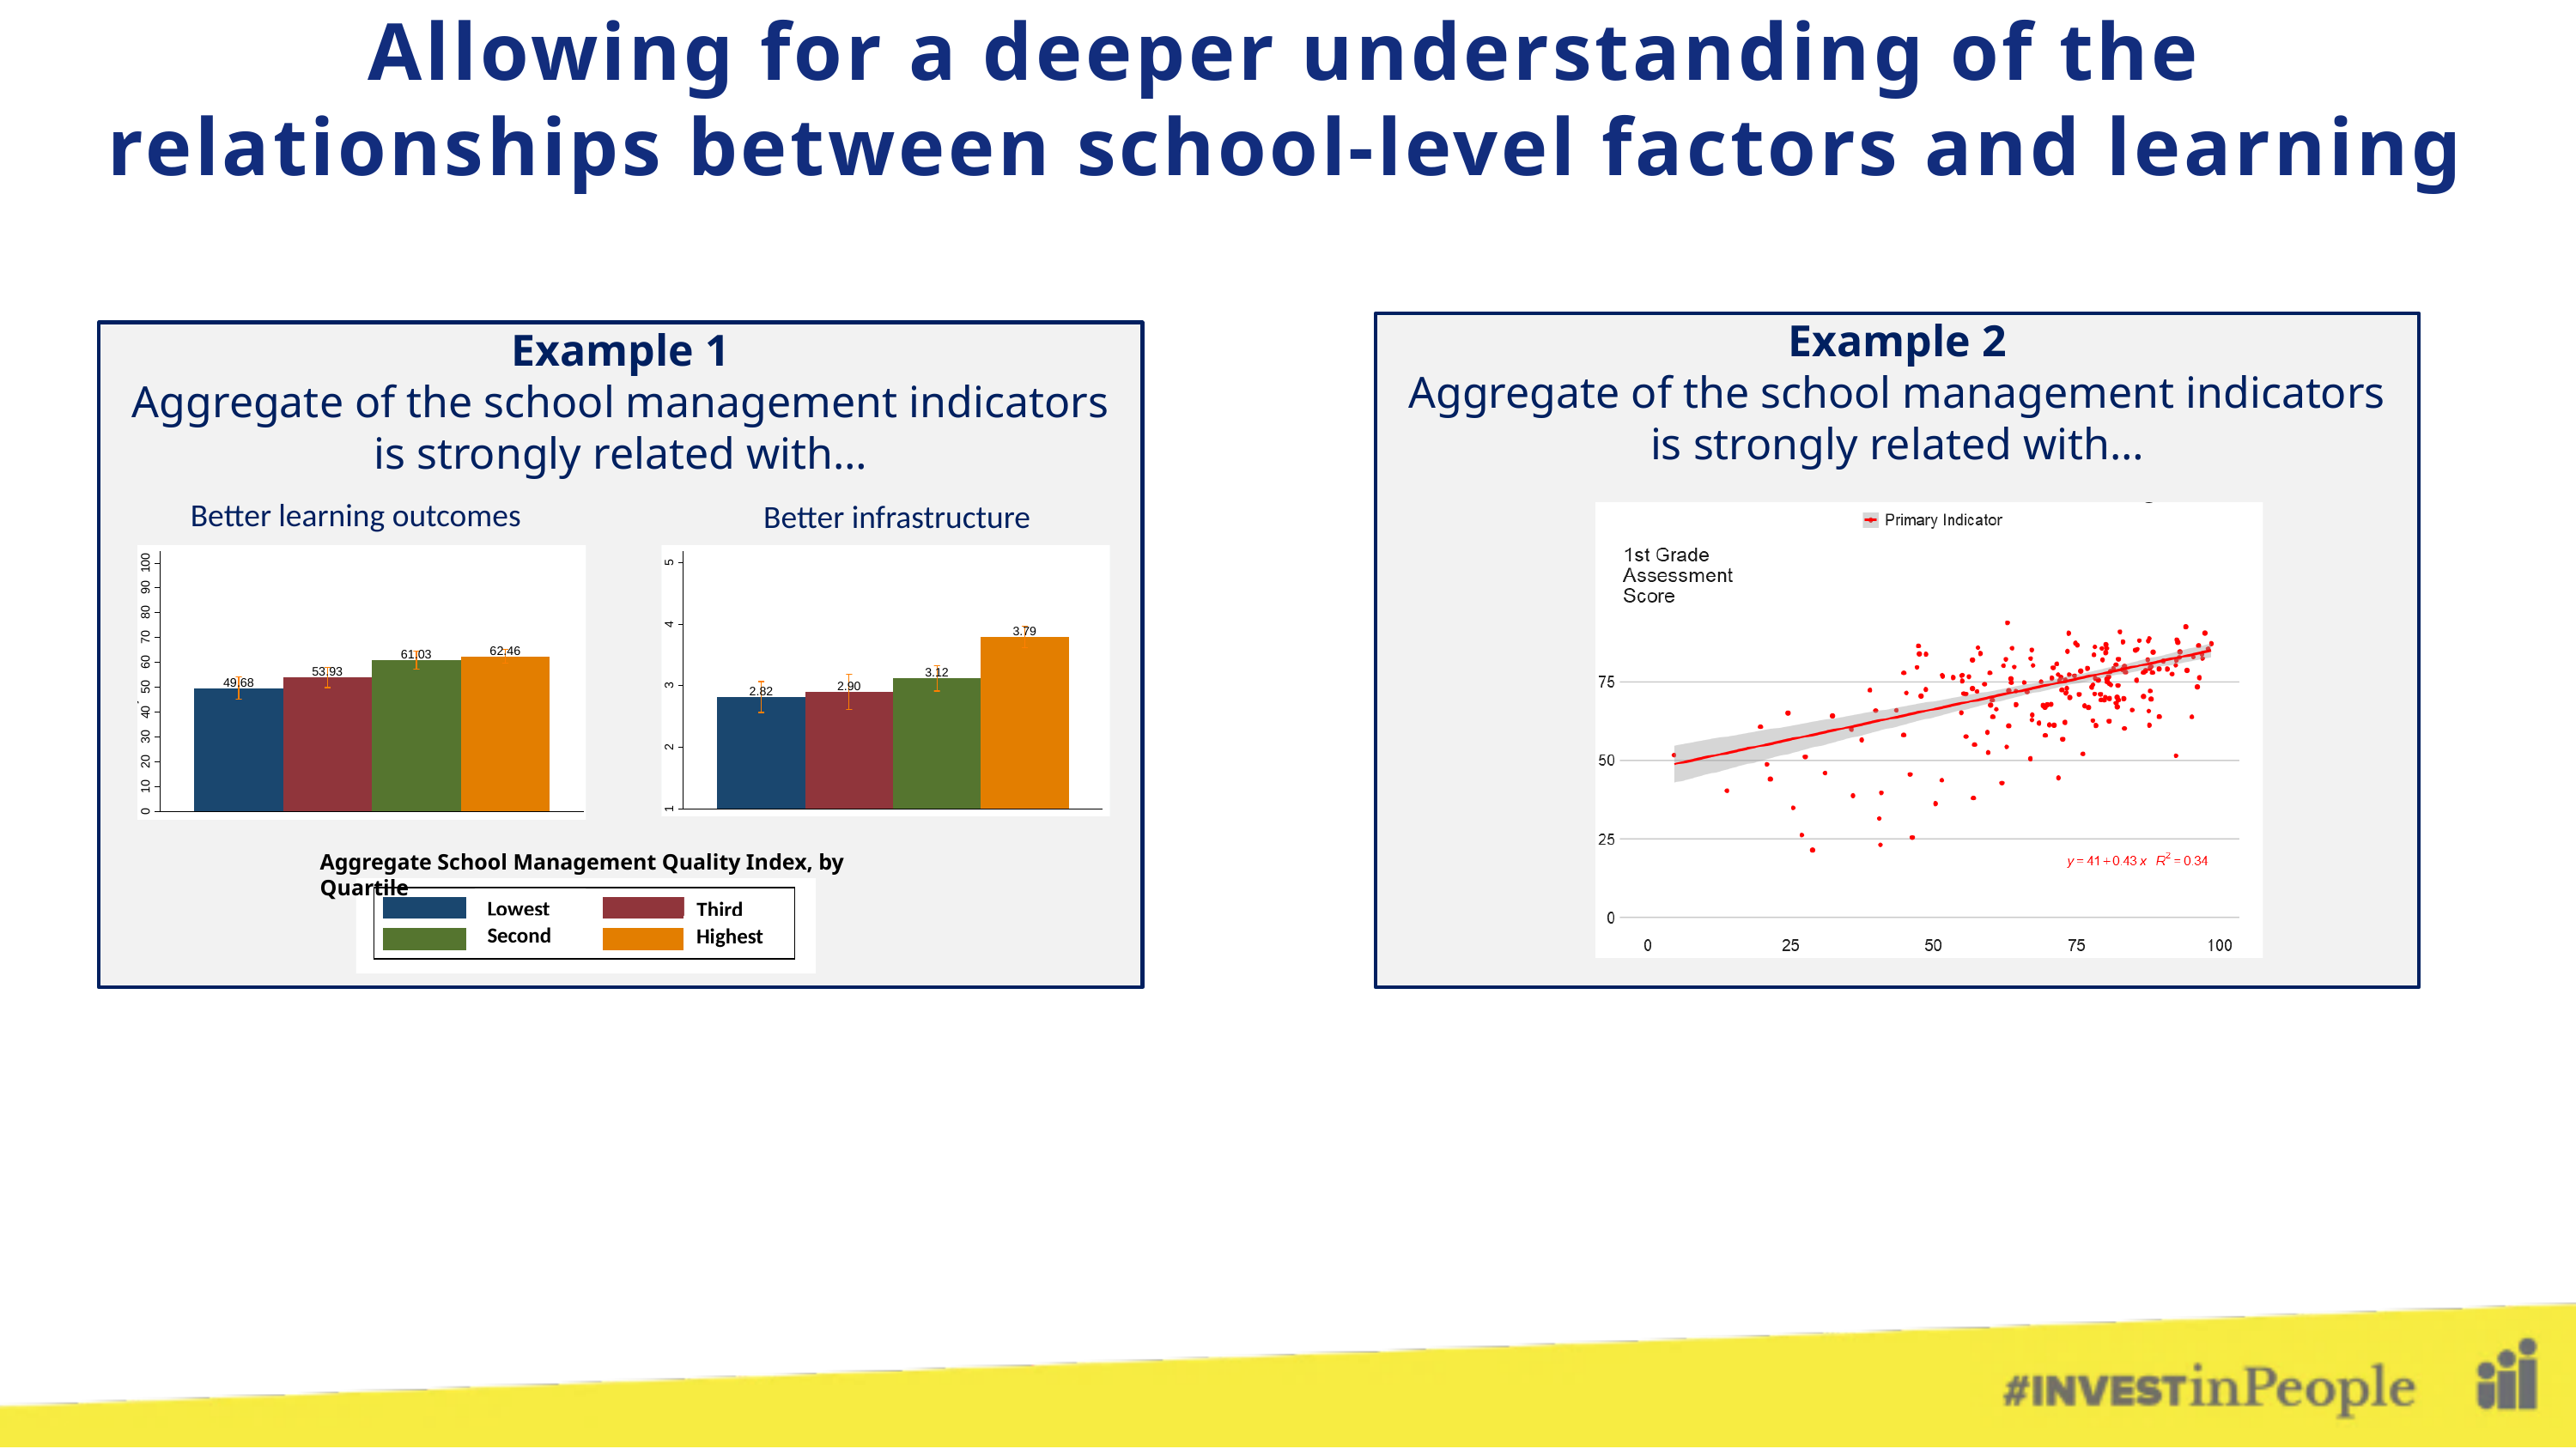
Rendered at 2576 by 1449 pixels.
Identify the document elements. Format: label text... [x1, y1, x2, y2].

text_box Example 2 Aggregate of the school management indicators is strongly related with… [1375, 307, 2420, 514]
picture [137, 545, 586, 820]
picture [1595, 502, 2263, 958]
picture [661, 545, 1110, 817]
picture [355, 878, 817, 973]
text_box Better learning outcomes [159, 488, 554, 540]
text_box Aggregate School Management Quality Index, by Quartile [307, 842, 897, 906]
text_box [1374, 312, 2421, 989]
text_box Example 1 Aggregate of the school management indicators is strongly related with… [99, 317, 1143, 523]
text_box [97, 321, 1144, 989]
text_box Better infrastructure [700, 489, 1095, 542]
title Allowing for a deeper understanding of the relationships between school-level factors and learning [93, 0, 2479, 243]
picture [0, 1299, 2576, 1447]
